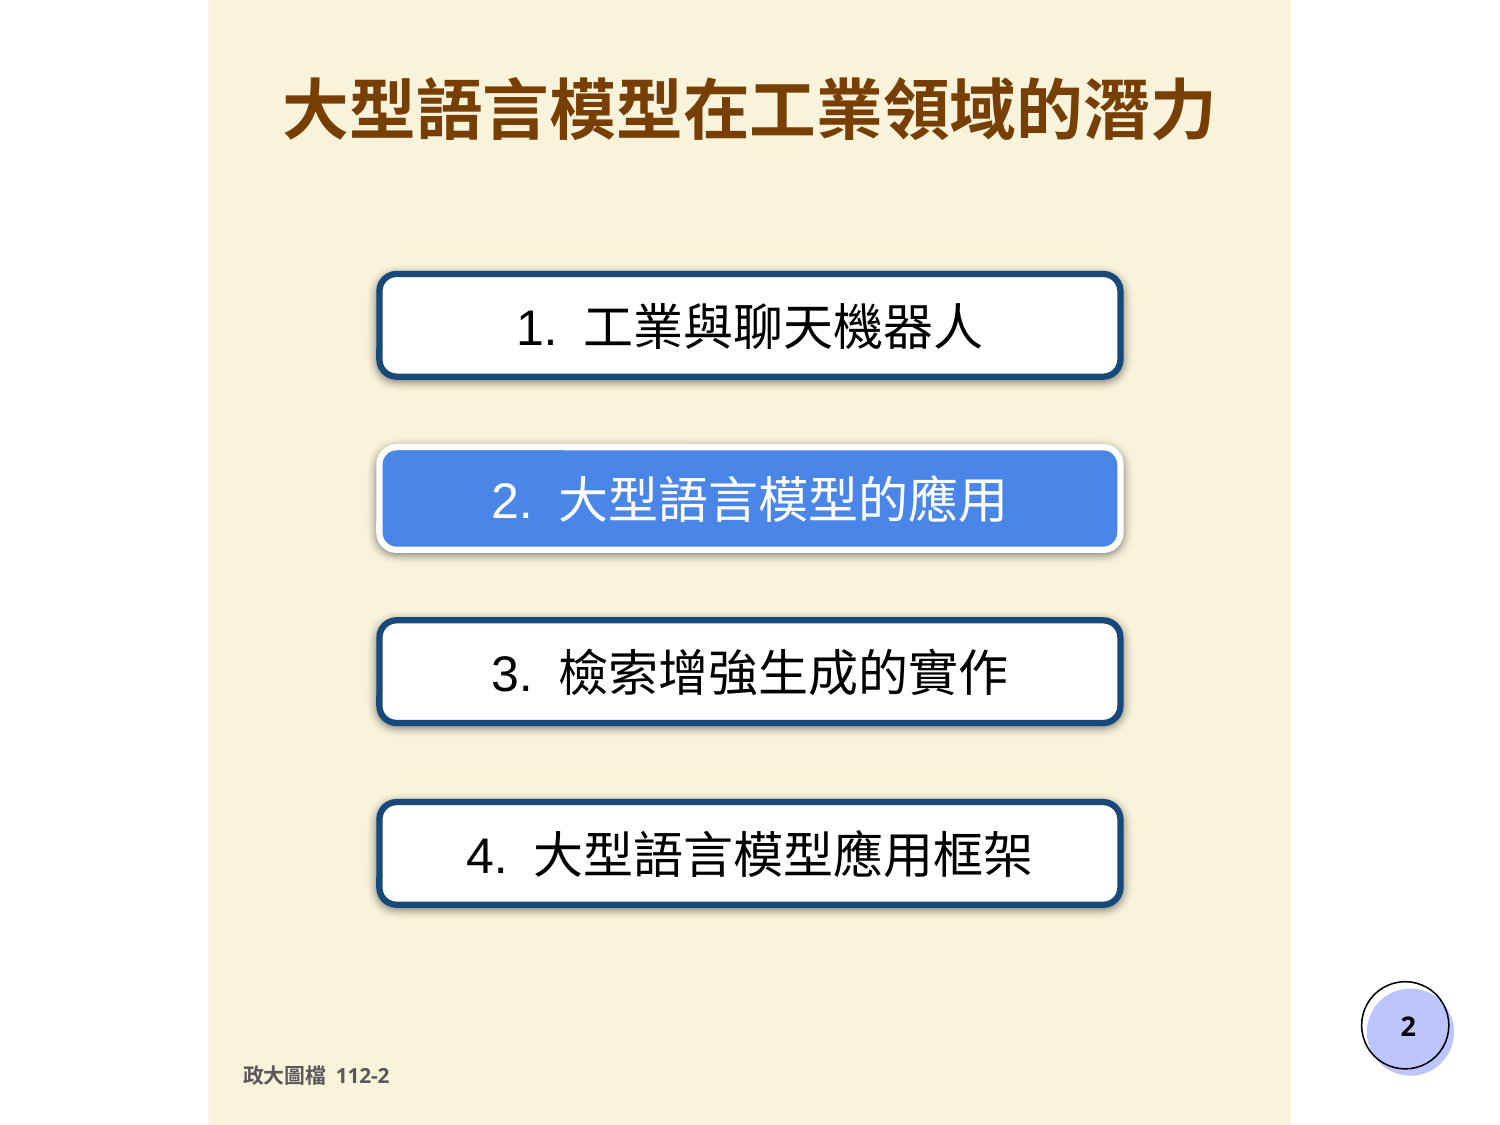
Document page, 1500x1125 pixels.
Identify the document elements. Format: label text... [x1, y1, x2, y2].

text_box 1. 工業與聊天機器人 [379, 273, 1121, 377]
text_box 3. 檢索增強生成的實作 [379, 620, 1121, 724]
text_box 2. 大型語言模型的應用 [379, 447, 1121, 550]
slide_number ‹#› [1363, 984, 1454, 1071]
title 大型語言模型在工業領域的潛力 [208, 68, 1292, 171]
text_box 4. 大型語言模型應用框架 [379, 802, 1121, 905]
